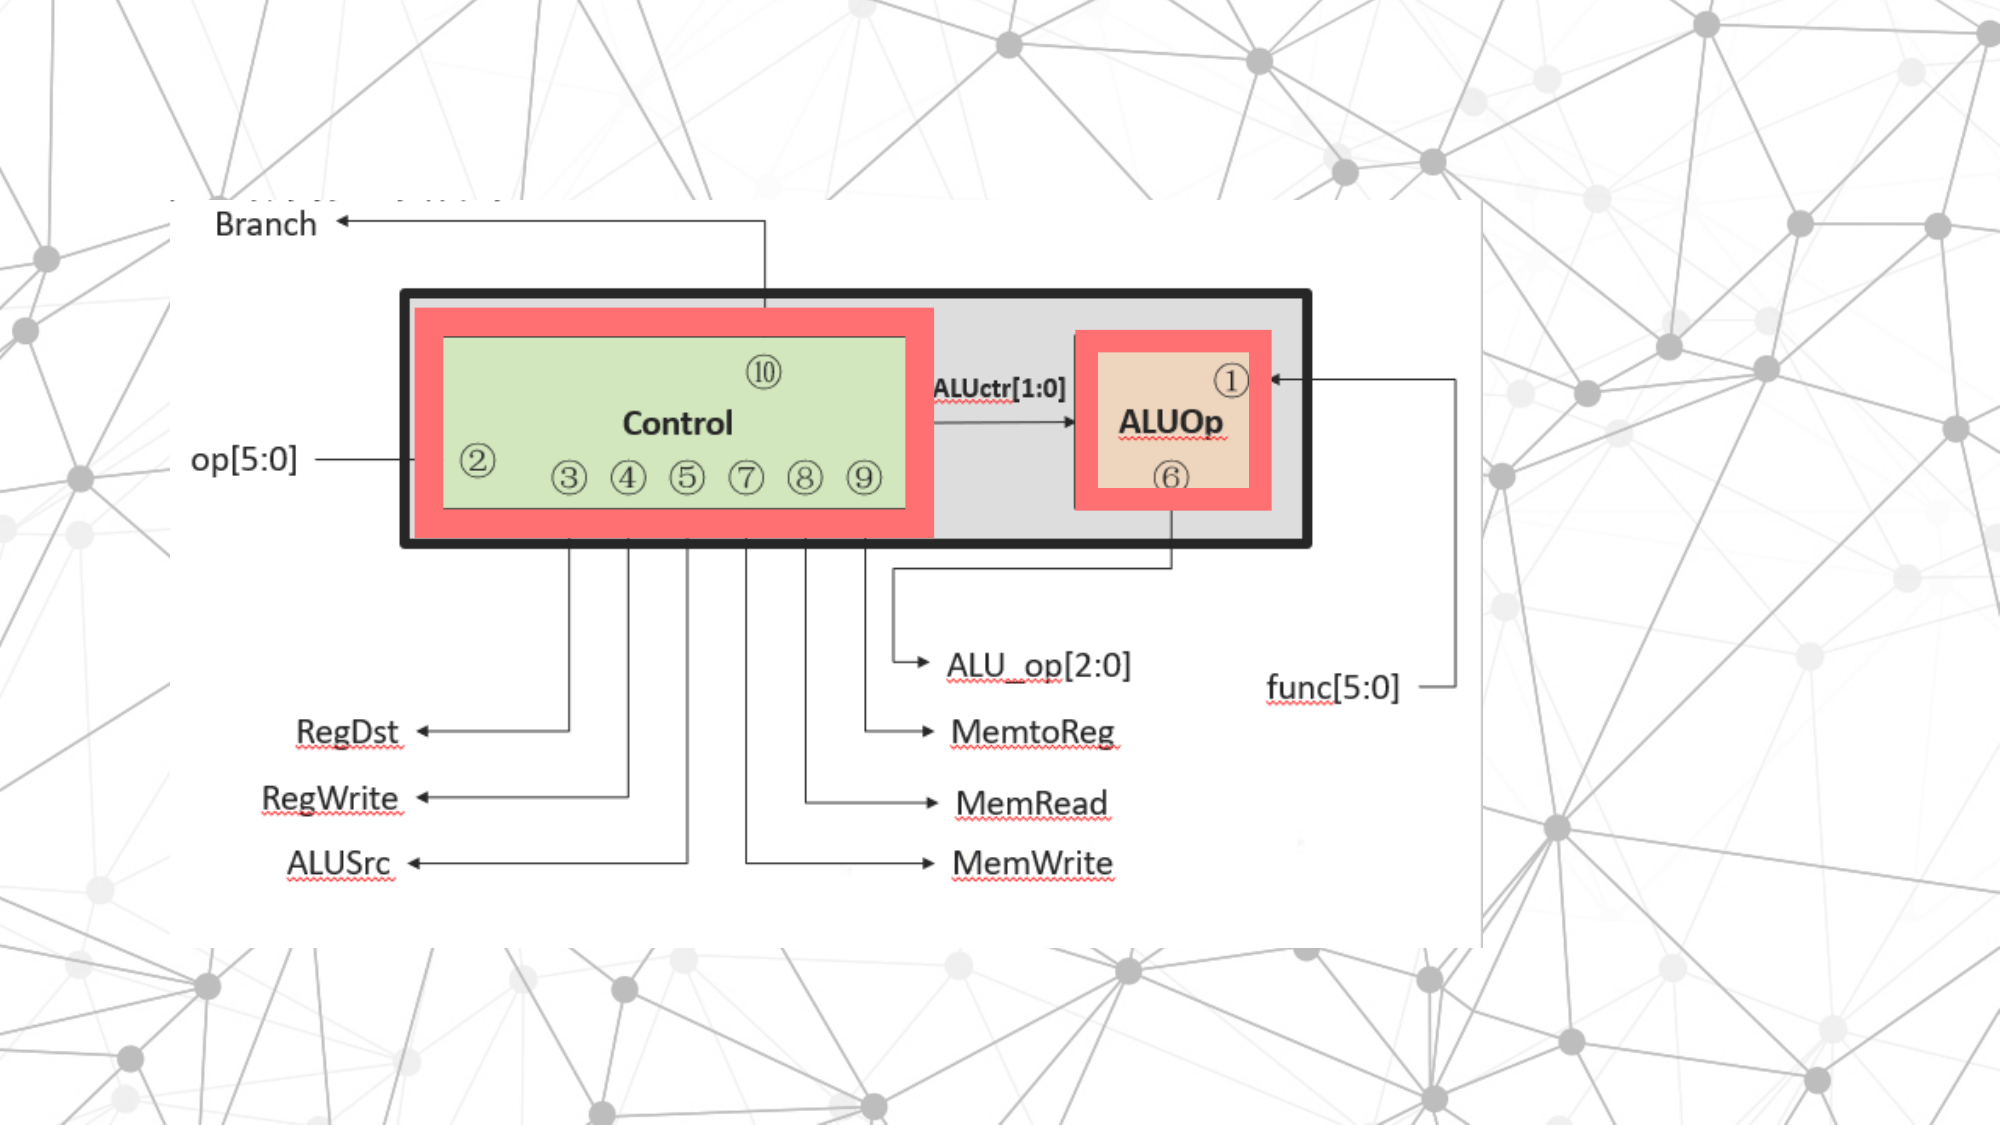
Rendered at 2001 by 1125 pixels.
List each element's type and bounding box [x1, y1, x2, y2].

picture [170, 200, 1483, 948]
